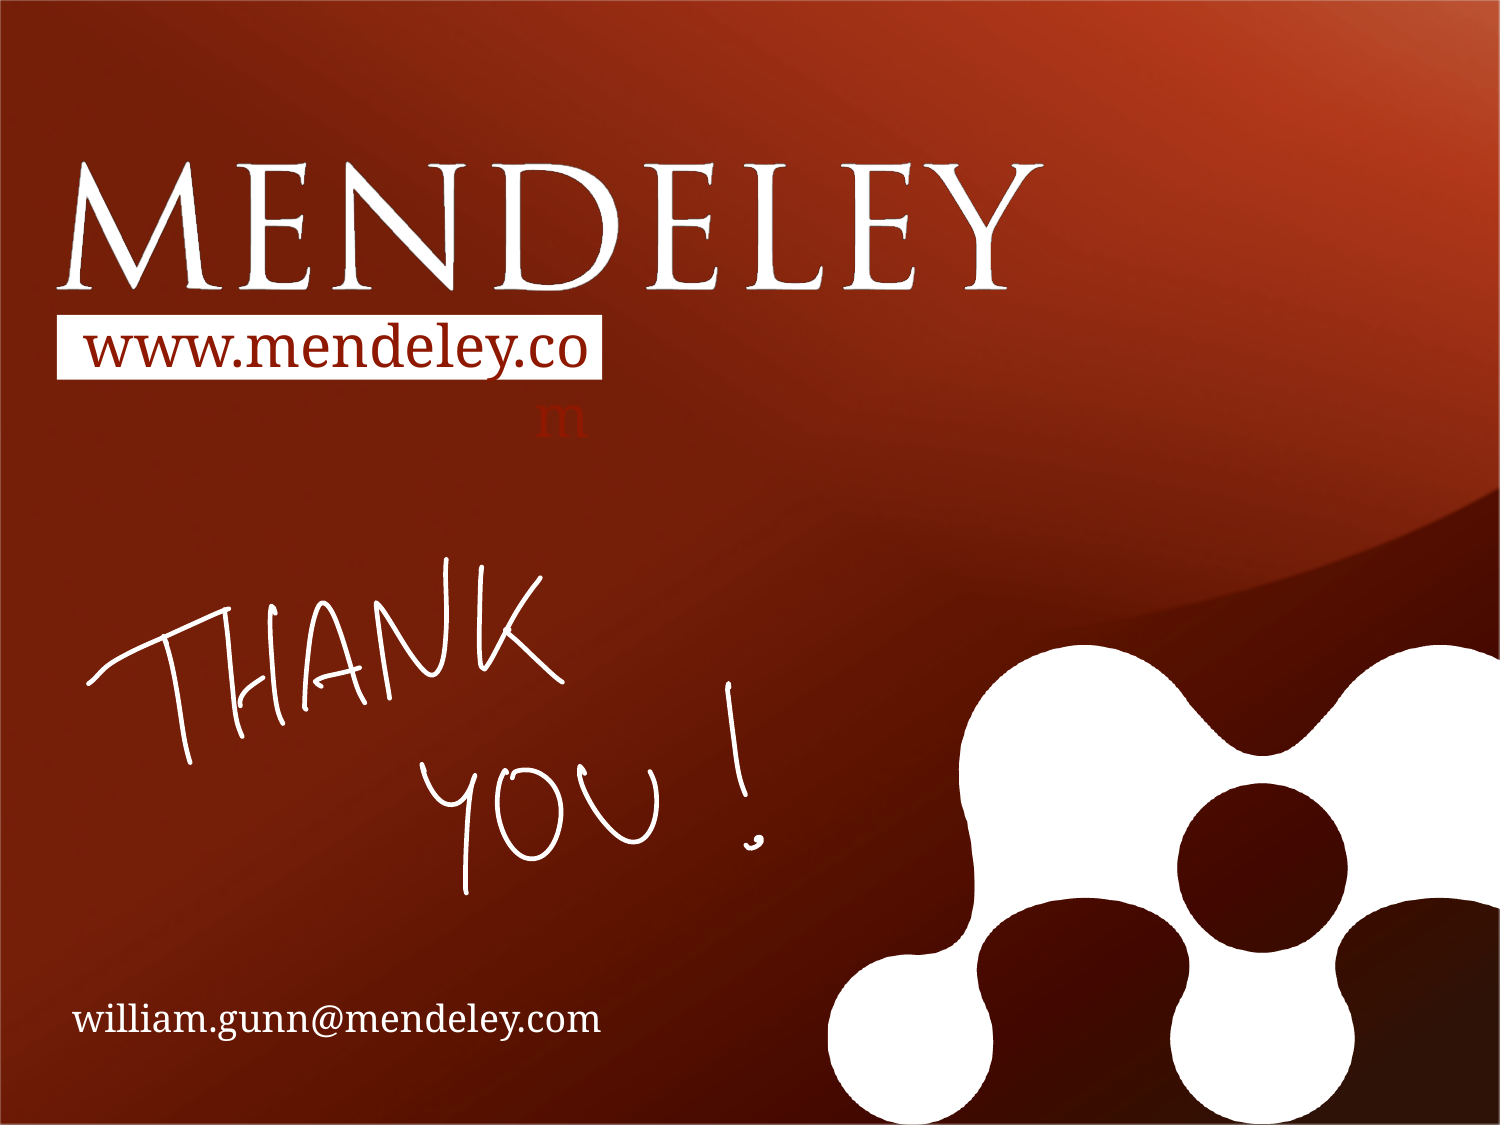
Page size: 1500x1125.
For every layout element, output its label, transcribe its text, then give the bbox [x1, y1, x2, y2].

picture [0, 0, 1500, 1125]
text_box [25, 300, 605, 388]
text_box william.gunn@mendeley.com [57, 987, 617, 1048]
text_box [88, 559, 763, 894]
